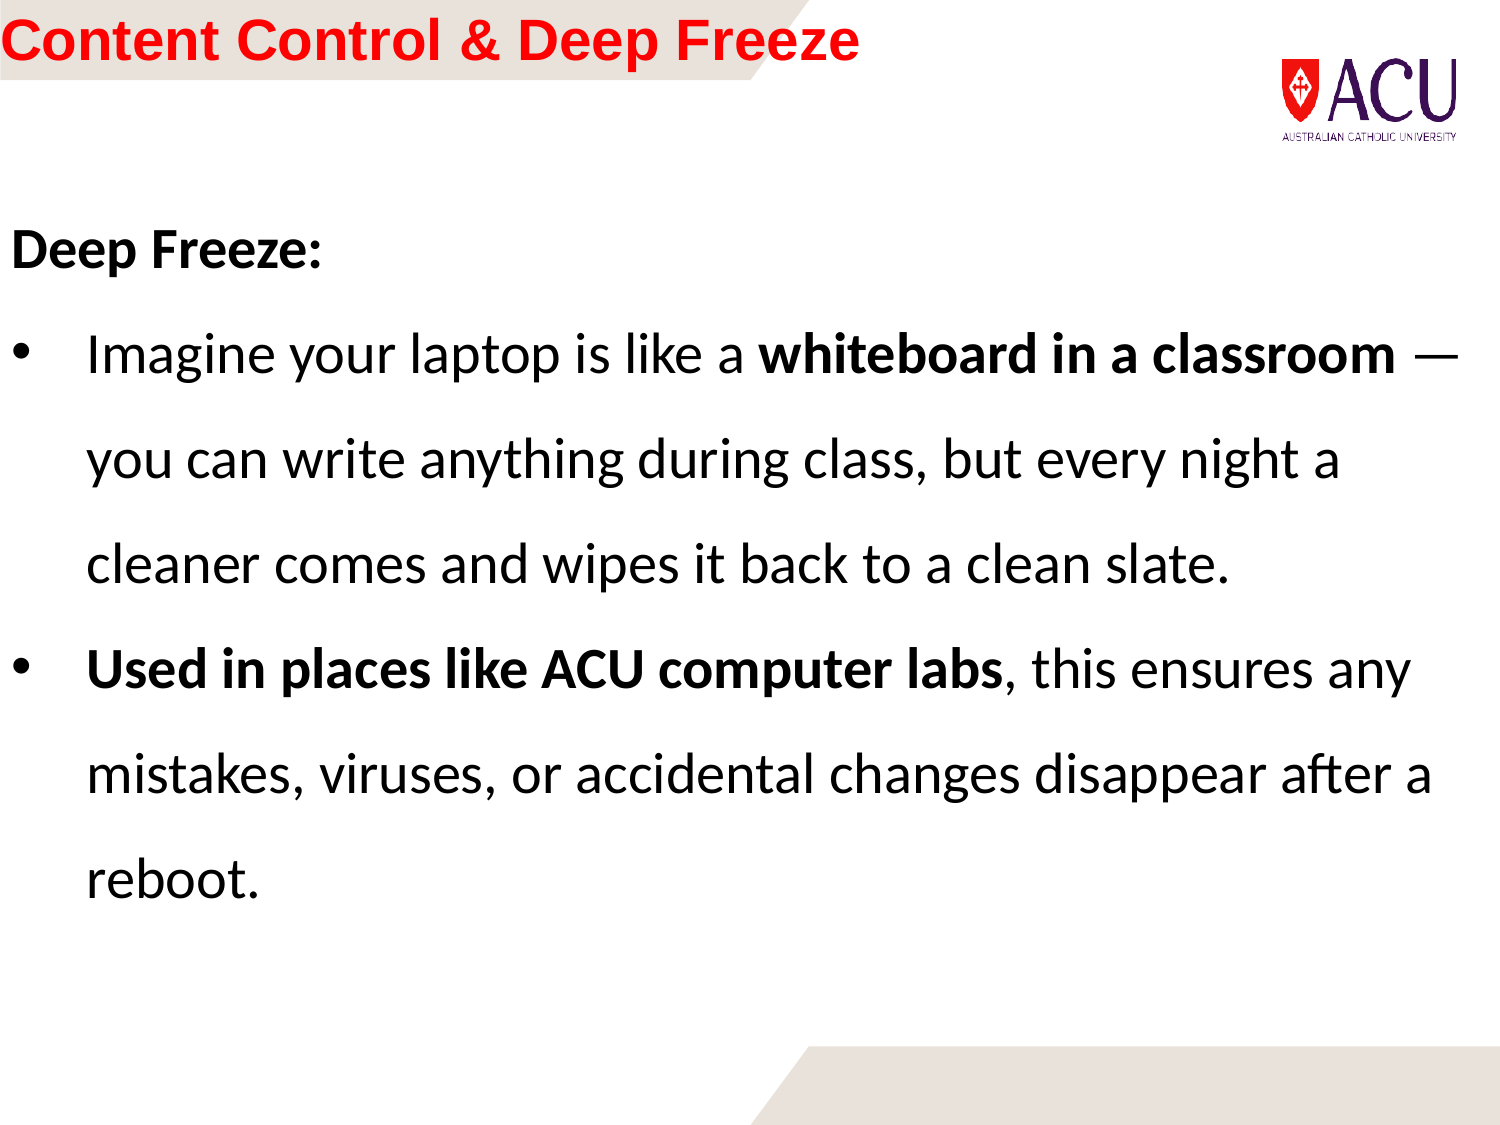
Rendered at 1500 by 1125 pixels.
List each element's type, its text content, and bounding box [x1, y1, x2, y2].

picture [1287, 58, 1456, 141]
text_box Deep Freeze: Imagine your laptop is like a whiteboard in a classroom — you can write anything during class, but every night a cleaner comes and wipes it back to a clean slate. Used in places like ACU computer labs, this ensures any mistakes, viruses, or accidental changes disappear after a reboot. [0, 168, 1499, 918]
title Content Control & Deep Freeze [0, 0, 1287, 168]
